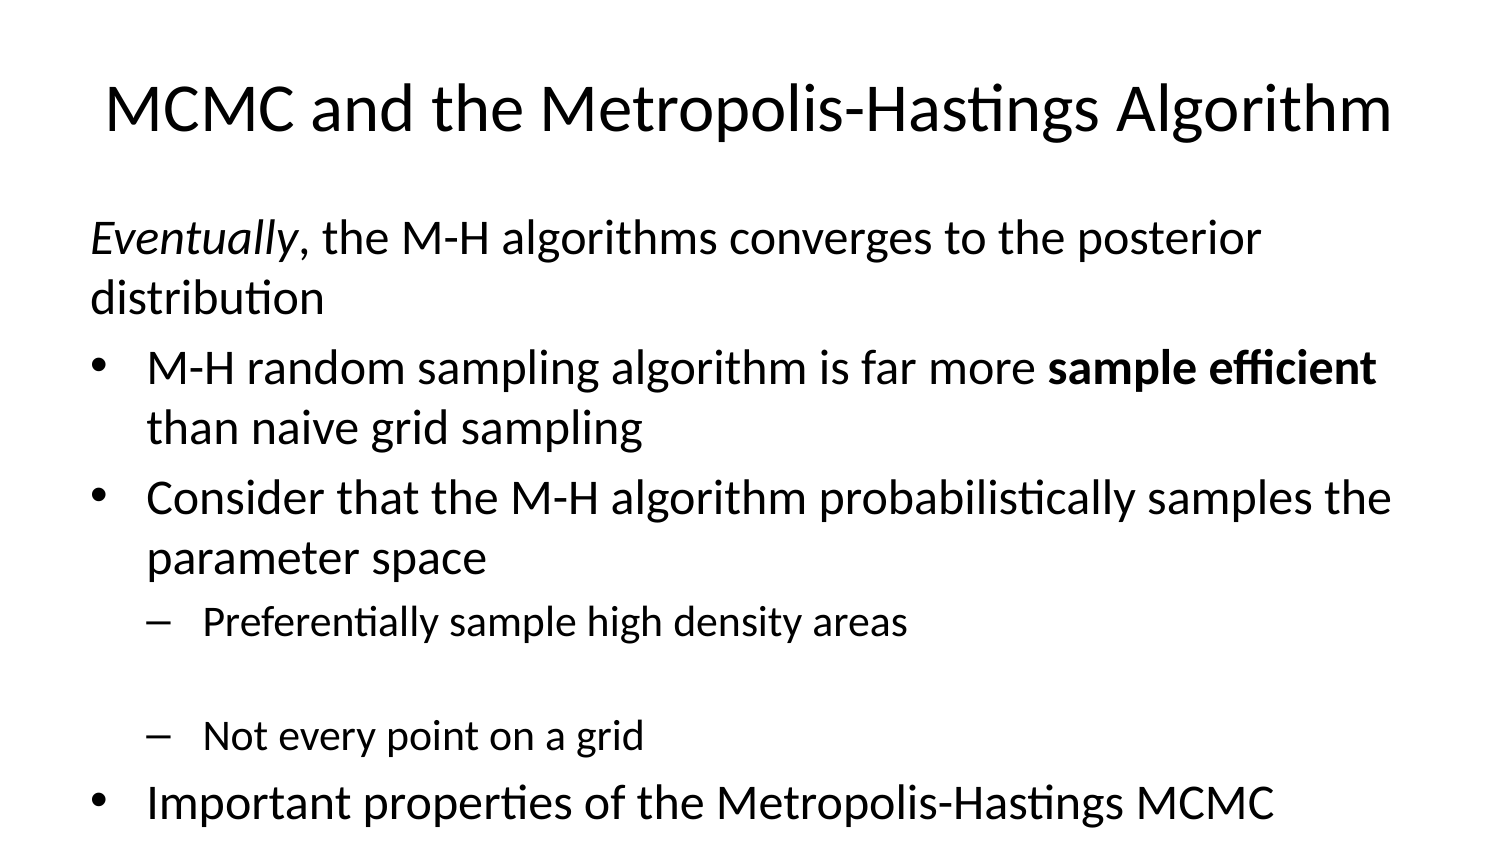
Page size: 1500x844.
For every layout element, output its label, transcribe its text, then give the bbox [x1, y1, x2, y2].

list Eventually, the M-H algorithms converges to the posterior distribution M-H random sampling algorithm is far more sample efficient than naive grid sampling Consider that the M-H algorithm probabilistically samples the parameter space Preferentially sample high density areas Not every point on a grid Important properties of the Metropolis-Hastings MCMC algorithm include: The M-H algorithm is guaranteed to eventually converge to the underlying distribution, but convergence can be quite slow High serial correlation from one sample to the next in chain gives slow convergence [75, 196, 1425, 754]
title MCMC and the Metropolis-Hastings Algorithm [75, 33, 1425, 175]
